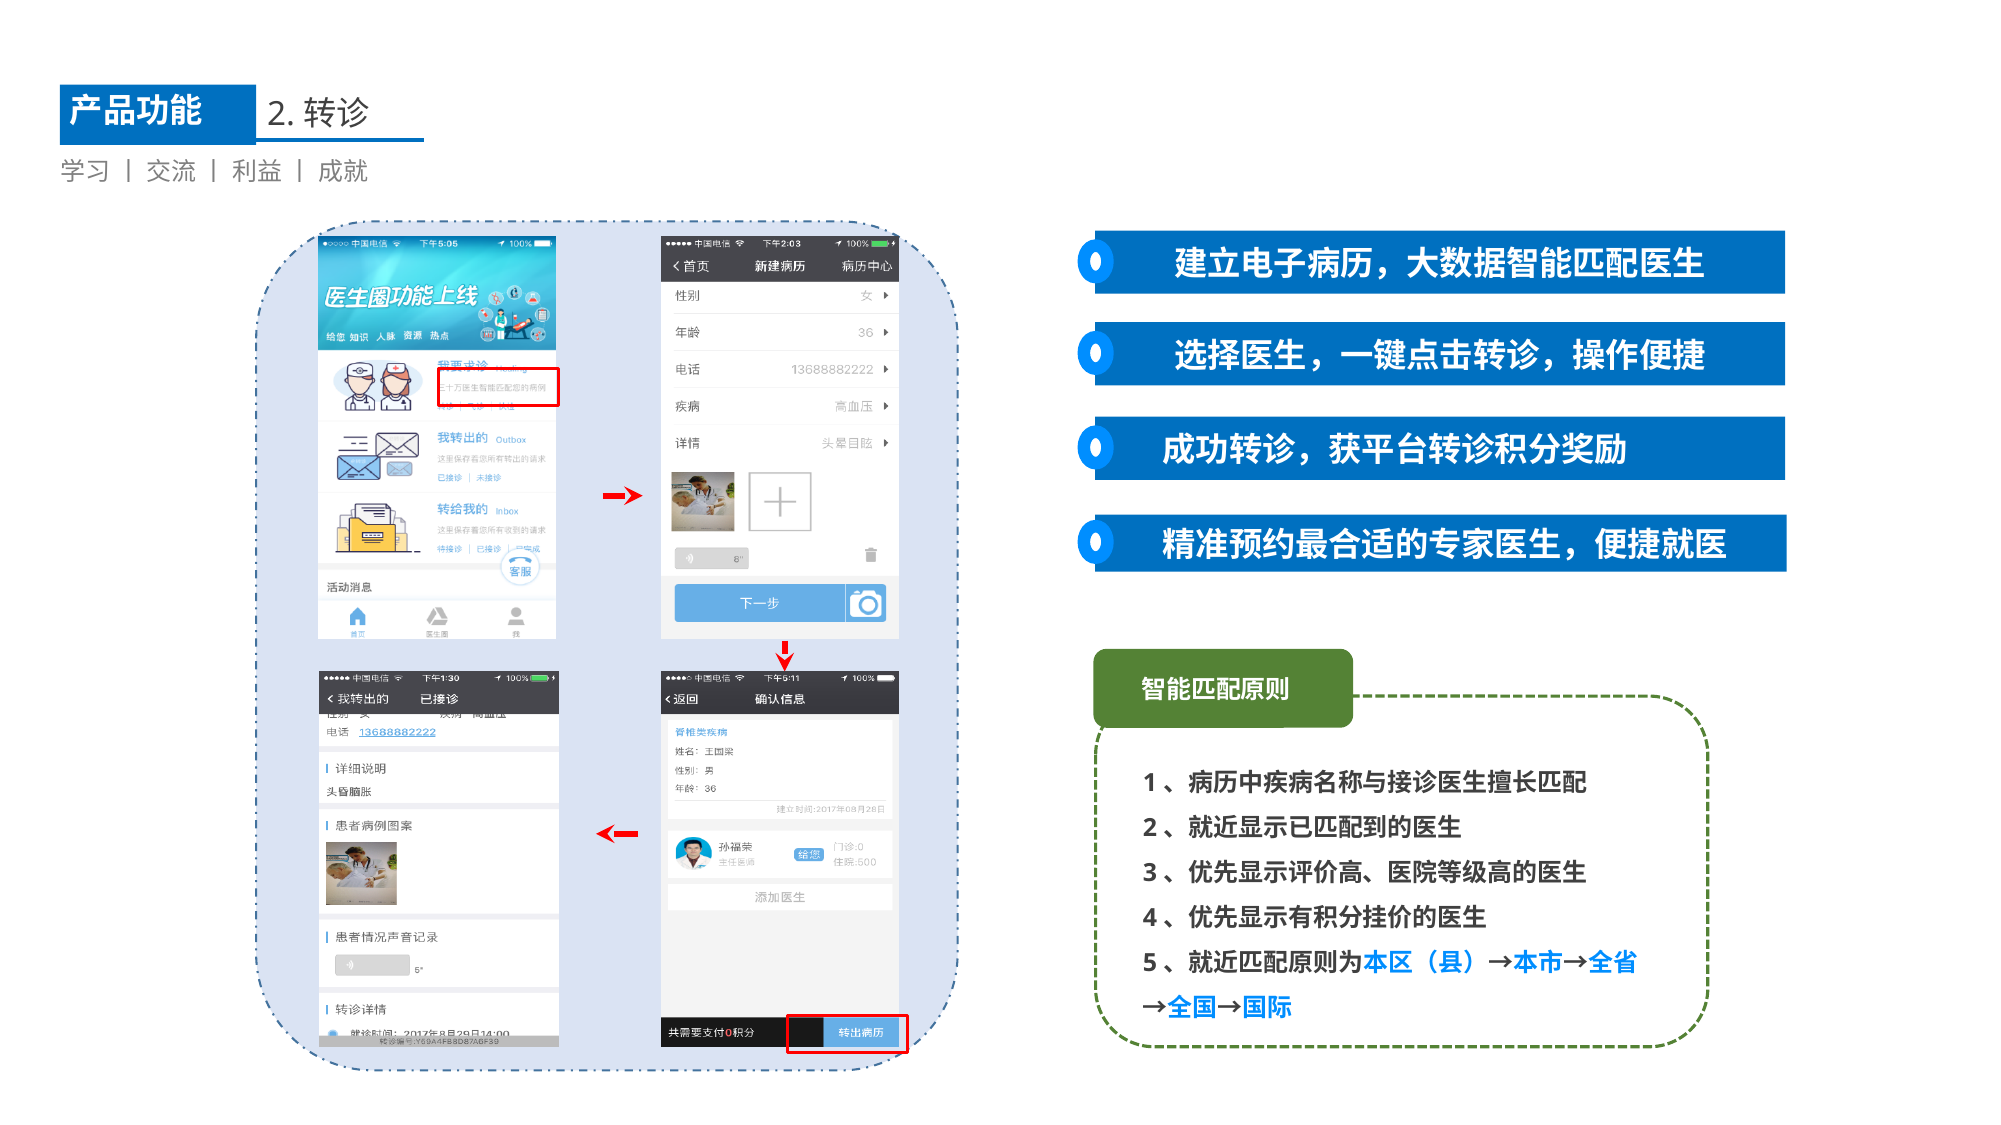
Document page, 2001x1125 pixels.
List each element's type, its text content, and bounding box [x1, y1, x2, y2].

text_box [1082, 336, 1109, 370]
text_box [1082, 244, 1109, 279]
text_box 产品功能 [55, 82, 269, 137]
picture [318, 236, 556, 639]
text_box 精准预约最合适的专家医生，便捷就医 [1094, 514, 1788, 573]
text_box 智能匹配原则 [1092, 647, 1355, 729]
text_box [1082, 525, 1109, 559]
text_box 选择医生，一键点击转诊，操作便捷 [1094, 321, 1786, 386]
picture [319, 671, 559, 1047]
text_box 建立电子病历，大数据智能匹配医生 [1094, 230, 1786, 295]
text_box 1、病历中疾病名称与接诊医生擅长匹配 2、就近显示已匹配到的医生 3、优先显示评价高、医院等级高的医生 4、优先显示有积分挂价的医生 5、就近匹配原则为本区（县）→本市→全省→全国→国际 [1128, 744, 1673, 1029]
text_box [255, 220, 959, 1072]
picture [661, 671, 899, 1047]
text_box 2.转诊 [252, 84, 385, 139]
text_box [1082, 430, 1109, 465]
picture [661, 236, 899, 639]
text_box 成功转诊，获平台转诊积分奖励 [1094, 416, 1786, 481]
text_box [59, 137, 257, 146]
text_box [1094, 695, 1709, 1048]
text_box 学习 丨 交流 丨 利益 丨 成就 [45, 147, 417, 193]
text_box [787, 1015, 908, 1053]
